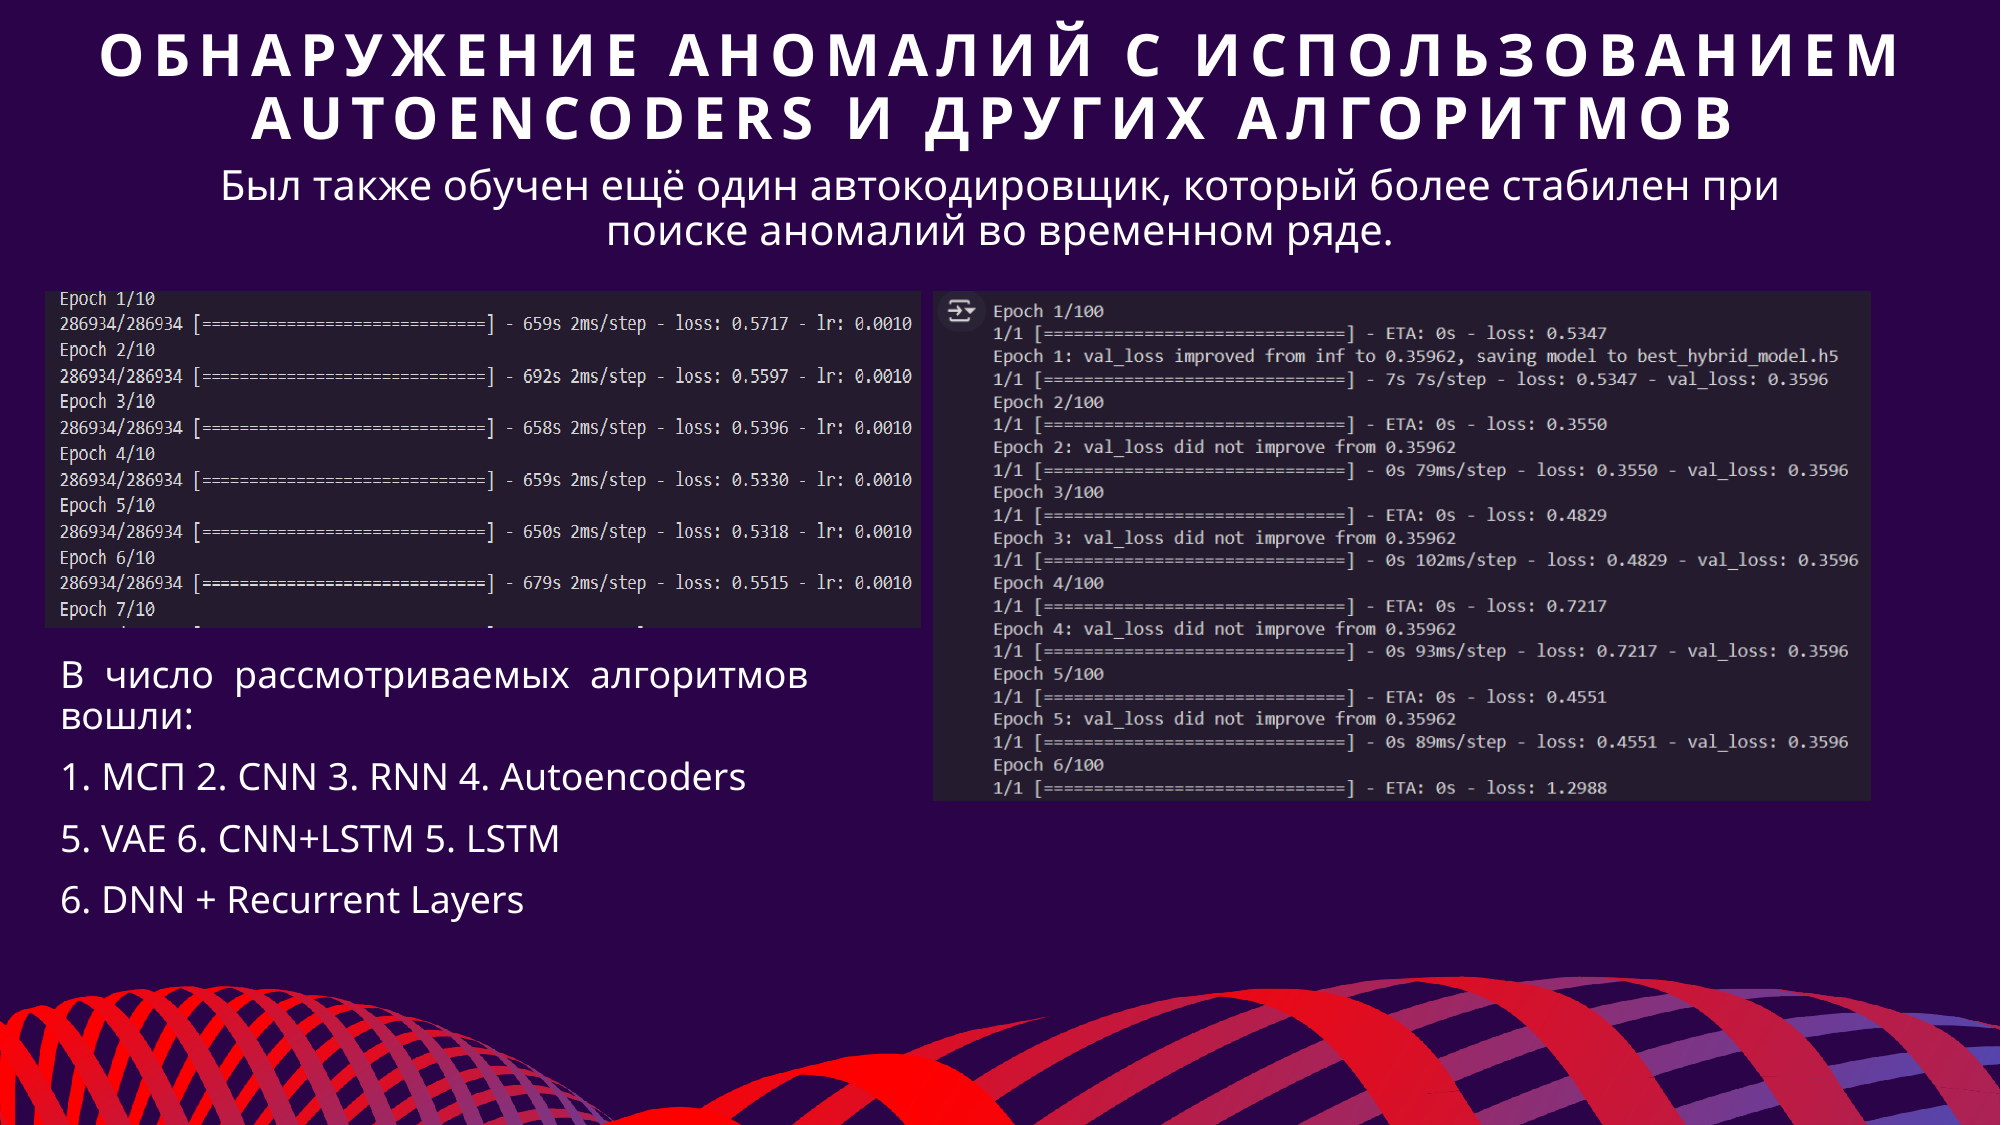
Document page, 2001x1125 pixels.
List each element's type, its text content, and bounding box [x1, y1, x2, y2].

text_box В число рассмотриваемых алгоритмов вошли: 1. МСП 2. CNN 3. RNN 4. Autoencoders 5. VAE 6. CNN+LSTM 5. LSTM 6. DNN + Recurrent Layers [45, 649, 824, 1103]
title Обнаружение аномалий с использованием Autoencoders и других алгоритмов [45, 18, 1963, 207]
picture [0, 0, 2000, 1125]
text_box Был также обучен ещё один автокодировщик, который более стабилен при поиске аномалий во временном ряде. [129, 157, 1871, 309]
